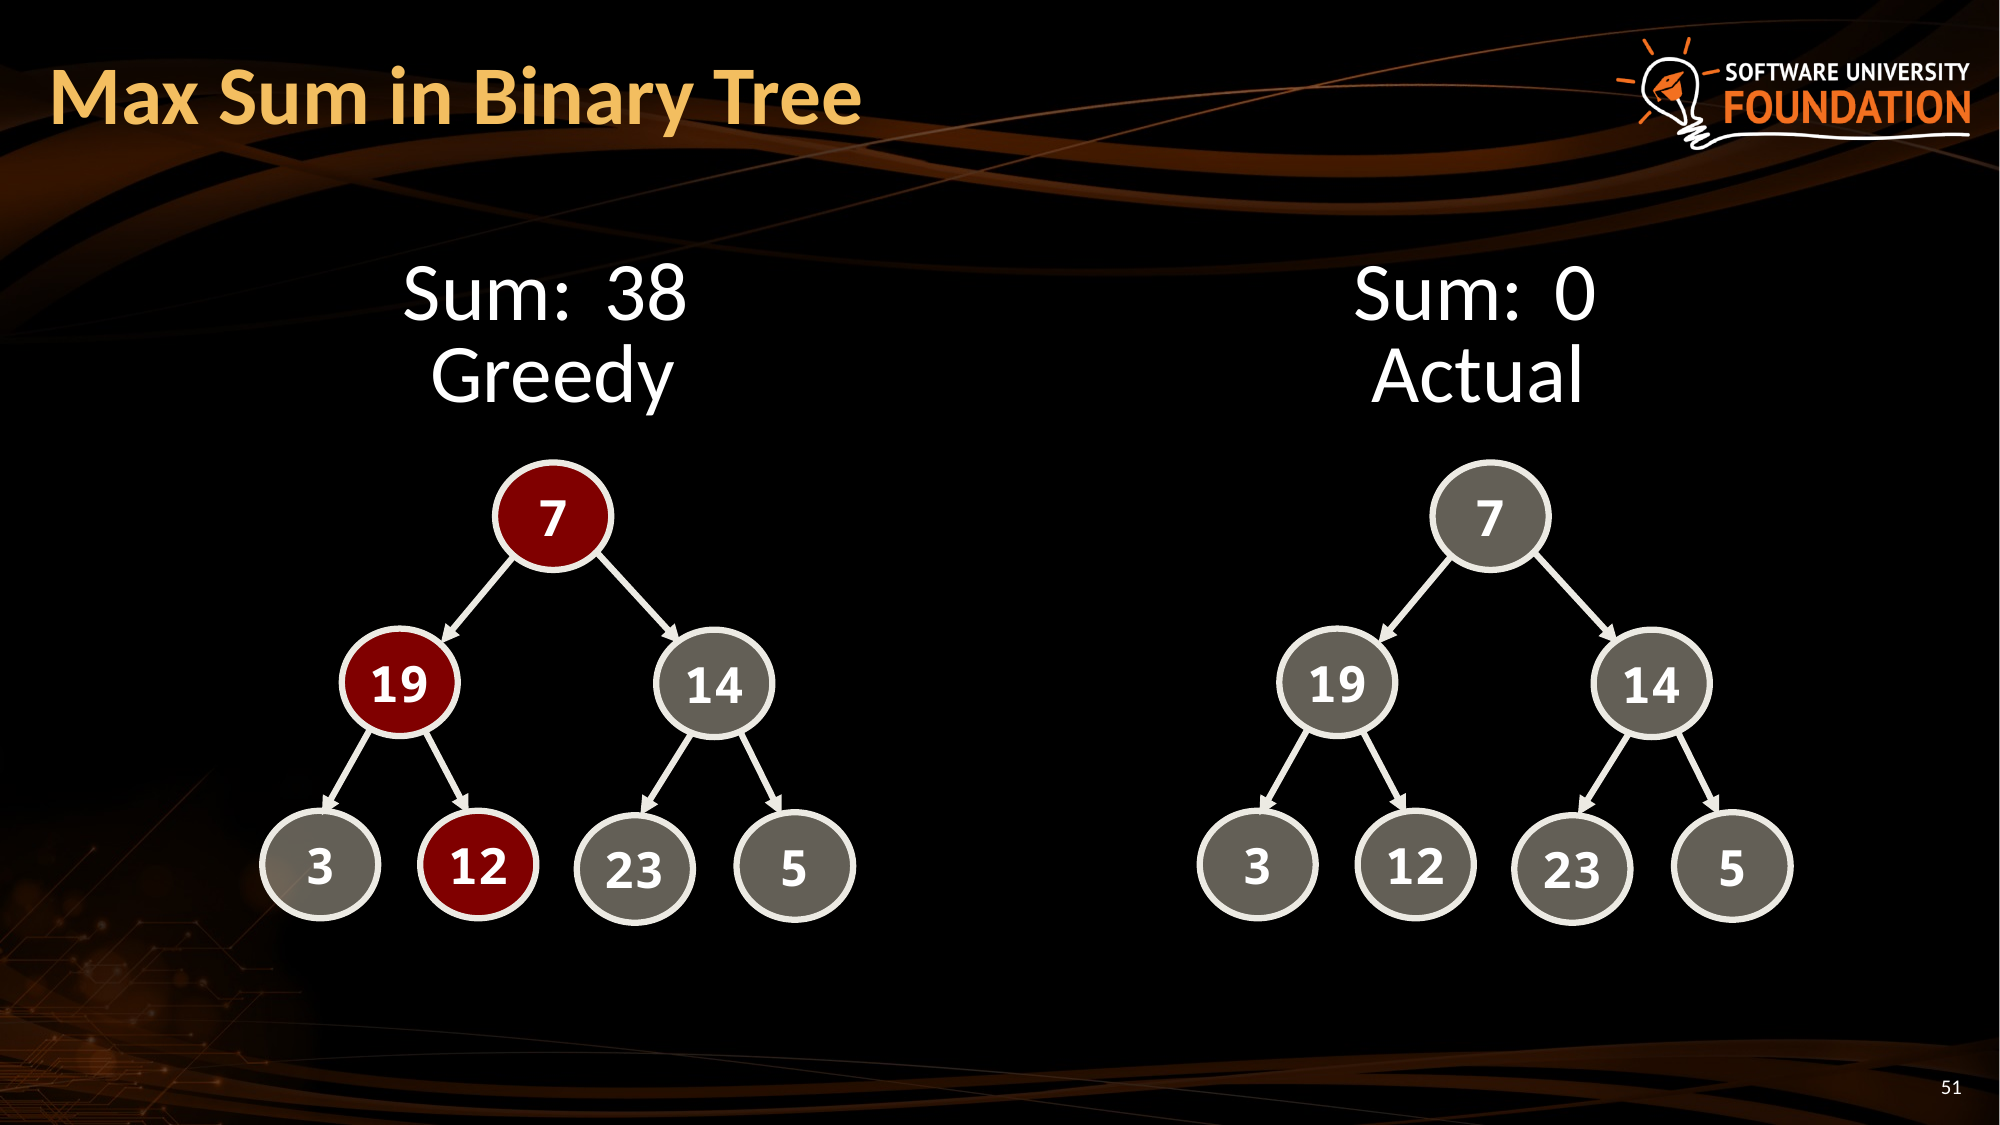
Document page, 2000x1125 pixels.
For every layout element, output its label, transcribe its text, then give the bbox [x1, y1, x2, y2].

text_box Greedy [415, 312, 691, 427]
text_box Sum: [1338, 230, 1539, 345]
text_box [1199, 462, 1791, 923]
picture [0, 0, 2000, 1125]
title Max Sum in Binary Tree [30, 6, 1602, 189]
text_box Sum: [388, 230, 589, 345]
text_box Actual [1356, 311, 1601, 427]
slide_number 51 [1897, 1070, 1968, 1103]
text_box 38 [589, 230, 704, 345]
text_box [262, 462, 854, 923]
text_box 0 [1539, 230, 1612, 345]
